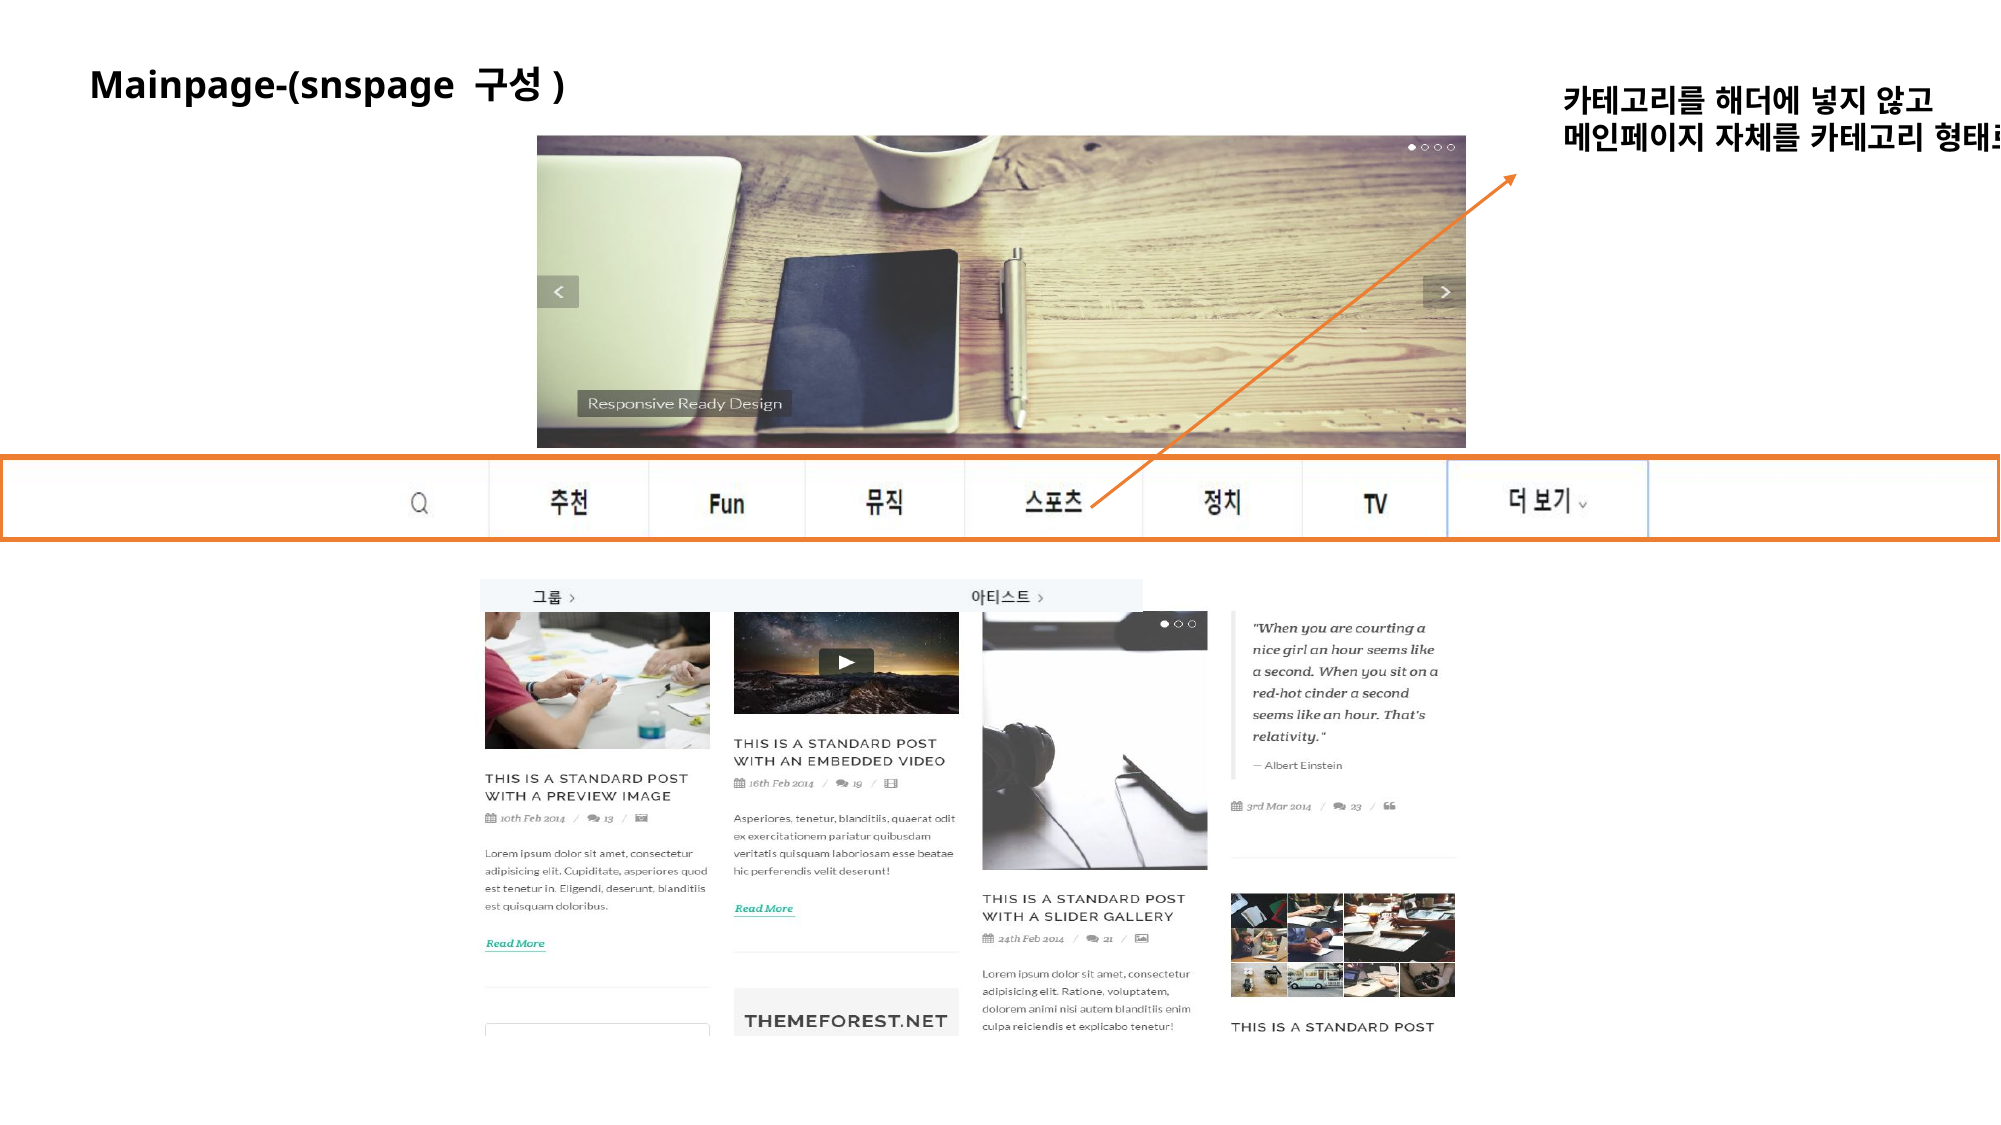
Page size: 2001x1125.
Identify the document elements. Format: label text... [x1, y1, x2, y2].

picture [0, 114, 2000, 540]
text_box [1090, 173, 1517, 508]
picture [446, 567, 1554, 1036]
text_box Mainpage-(snspage 구성) [74, 53, 860, 114]
text_box 카테고리를 해더에 넣지 않고 메인페이지 자체를 카테고리 형태로 제작! [1548, 73, 2000, 164]
